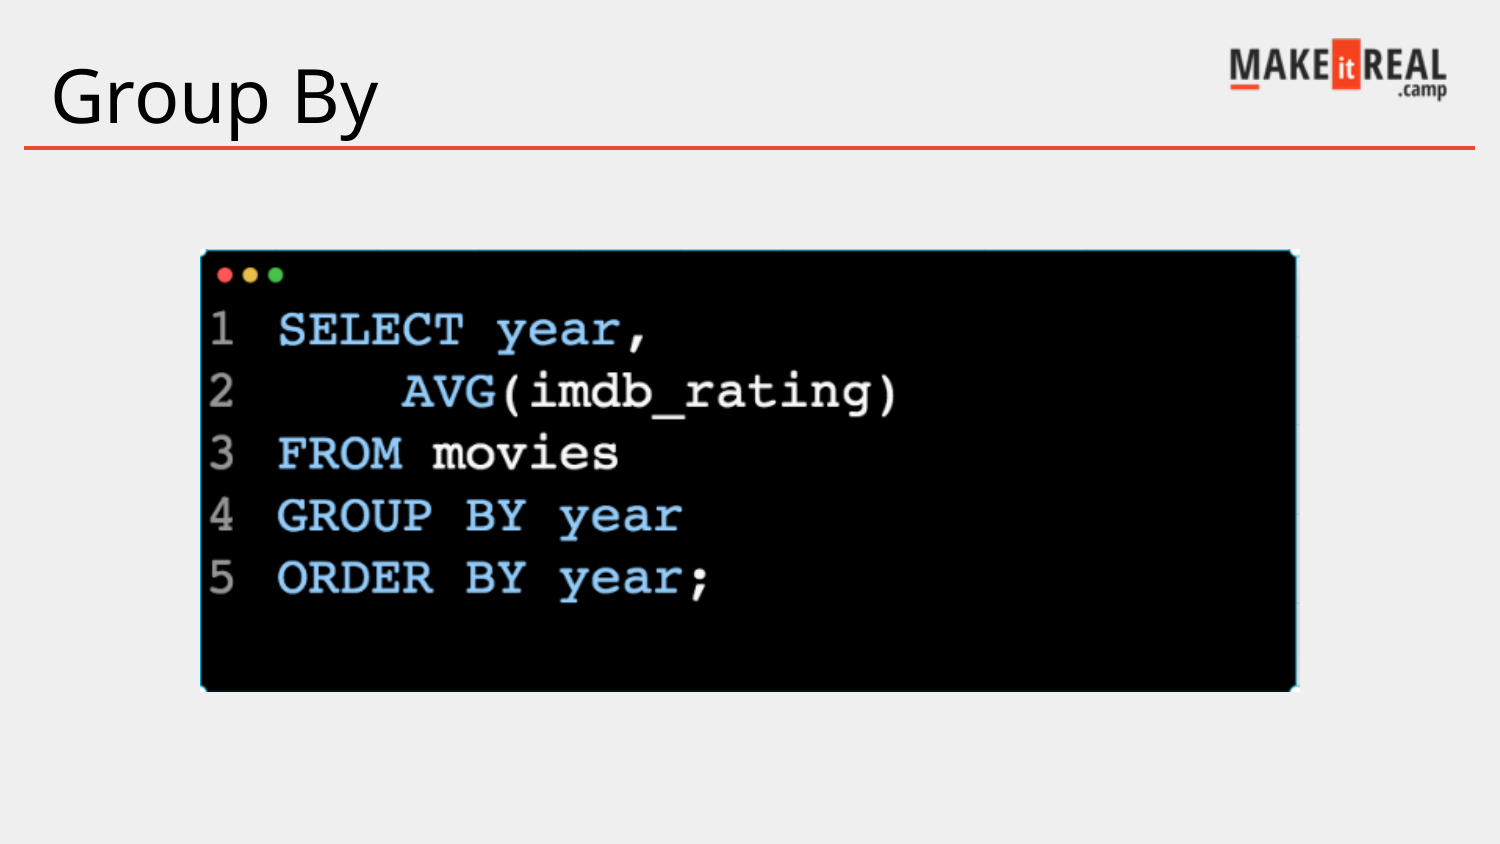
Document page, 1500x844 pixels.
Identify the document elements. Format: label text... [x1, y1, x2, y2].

picture [24, 146, 1476, 151]
picture [1202, 15, 1476, 126]
picture [200, 248, 1300, 692]
text_box Group By [35, 33, 1205, 137]
